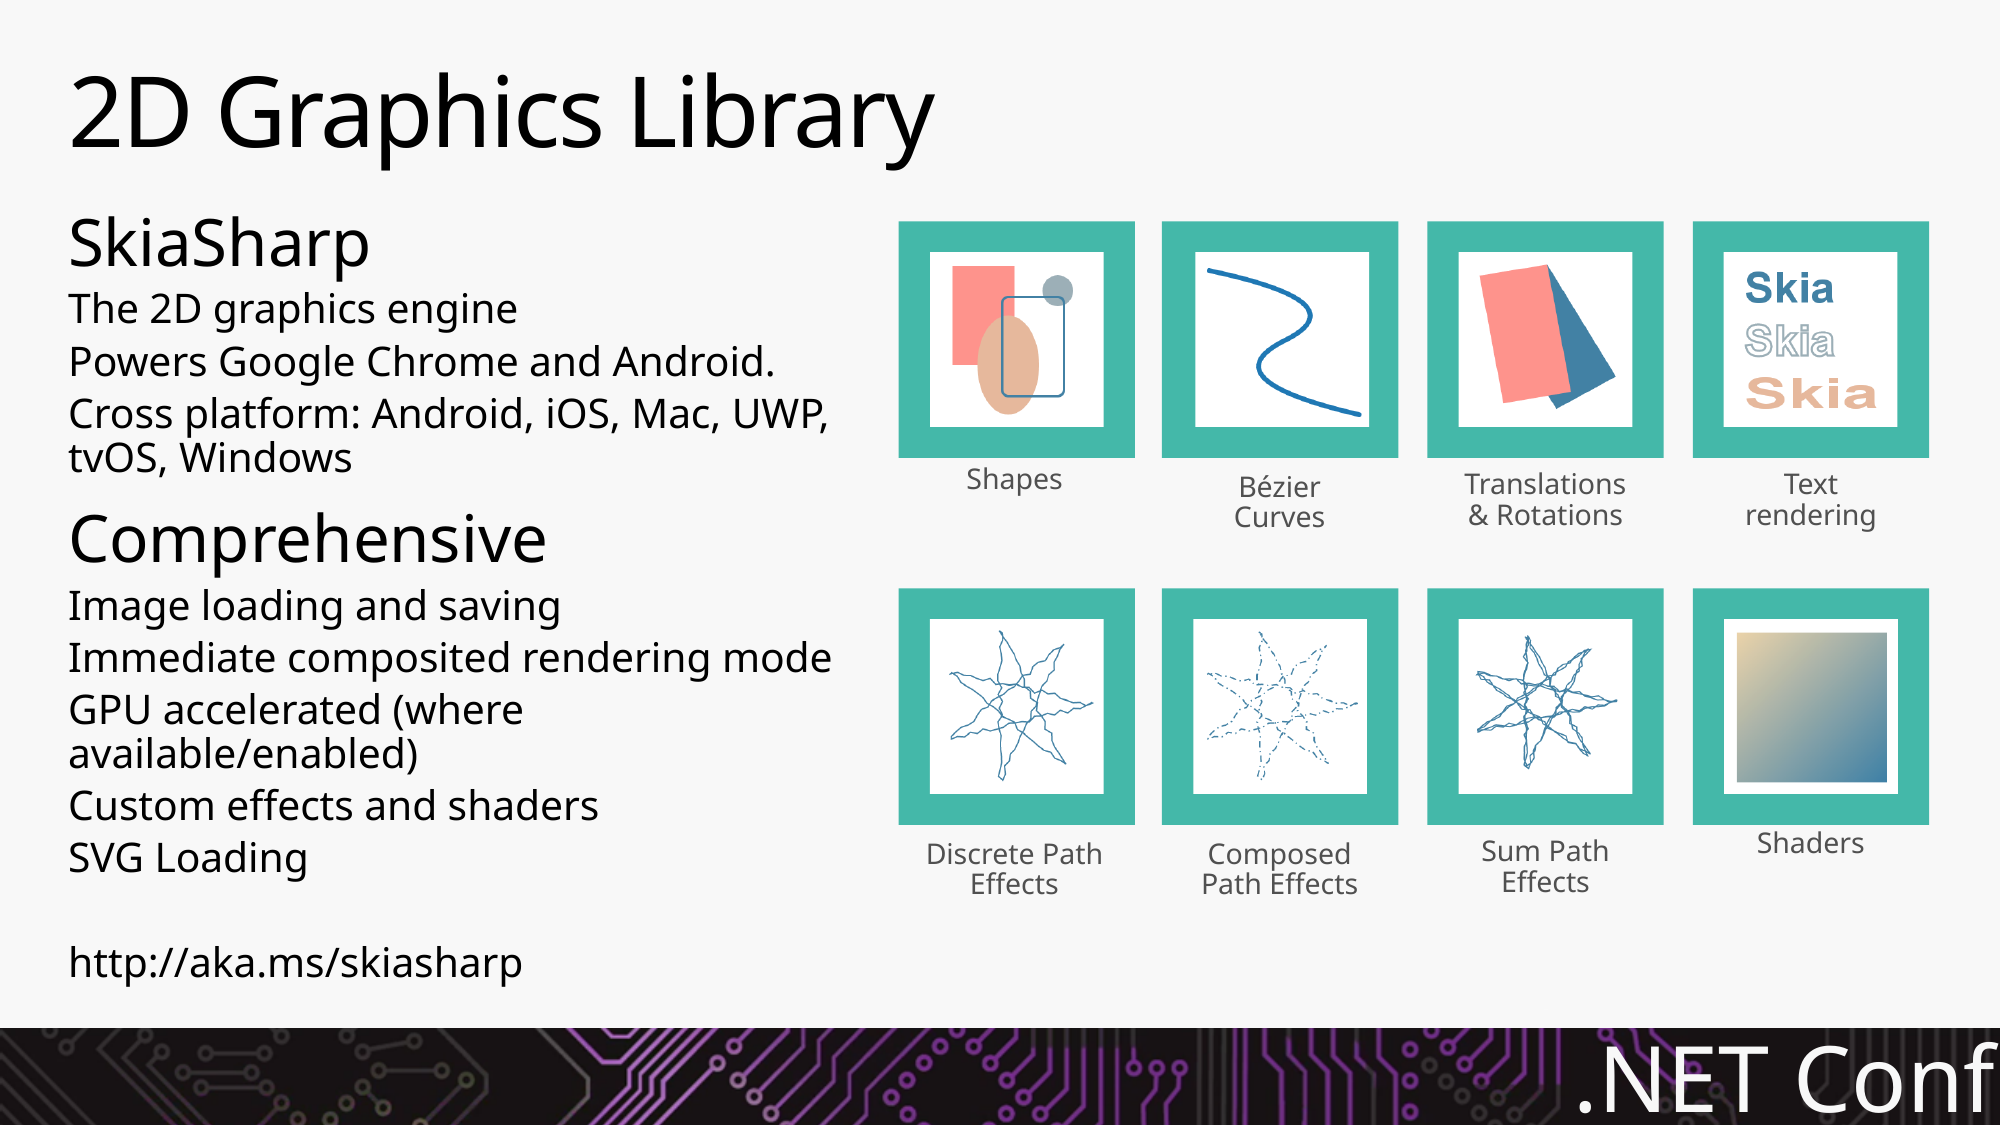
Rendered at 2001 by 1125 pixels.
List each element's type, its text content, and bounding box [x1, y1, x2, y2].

picture [0, 1028, 2000, 1125]
text_box Text rendering [1692, 446, 1930, 555]
picture [1723, 252, 1898, 427]
picture [929, 619, 1104, 794]
text_box Shapes [896, 449, 1133, 511]
text_box [1161, 221, 1399, 459]
text_box [1692, 221, 1930, 446]
text_box Sum Path Effects [1427, 813, 1664, 922]
picture [1195, 252, 1370, 427]
picture [1458, 252, 1633, 427]
text_box Translations & Rotations [1427, 446, 1664, 555]
text_box Discrete Path Effects [896, 816, 1133, 925]
text_box [1426, 221, 1665, 459]
picture [1192, 619, 1368, 794]
list SkiaSharp The 2D graphics engine Powers Google Chrome and Android. Cross platform: Android, iOS, Mac, UWP, tvOS, Windows Comprehensive Image loading and saving Immediate composited rendering mode GPU accelerated (where available/enabled) Custom effects and shaders SVG Loading http://aka.ms/skiasharp [44, 195, 869, 982]
text_box Bézier Curves [1161, 449, 1398, 558]
text_box [898, 221, 1136, 459]
text_box [1692, 588, 1930, 813]
picture [1723, 619, 1899, 794]
text_box Composed Path Effects [1161, 816, 1398, 925]
picture [929, 252, 1104, 427]
text_box Shaders [1692, 813, 1930, 876]
picture [1458, 619, 1633, 794]
text_box [1426, 588, 1665, 826]
title 2D Graphics Library [44, 47, 1957, 196]
text_box [1161, 588, 1399, 826]
text_box [898, 588, 1136, 826]
